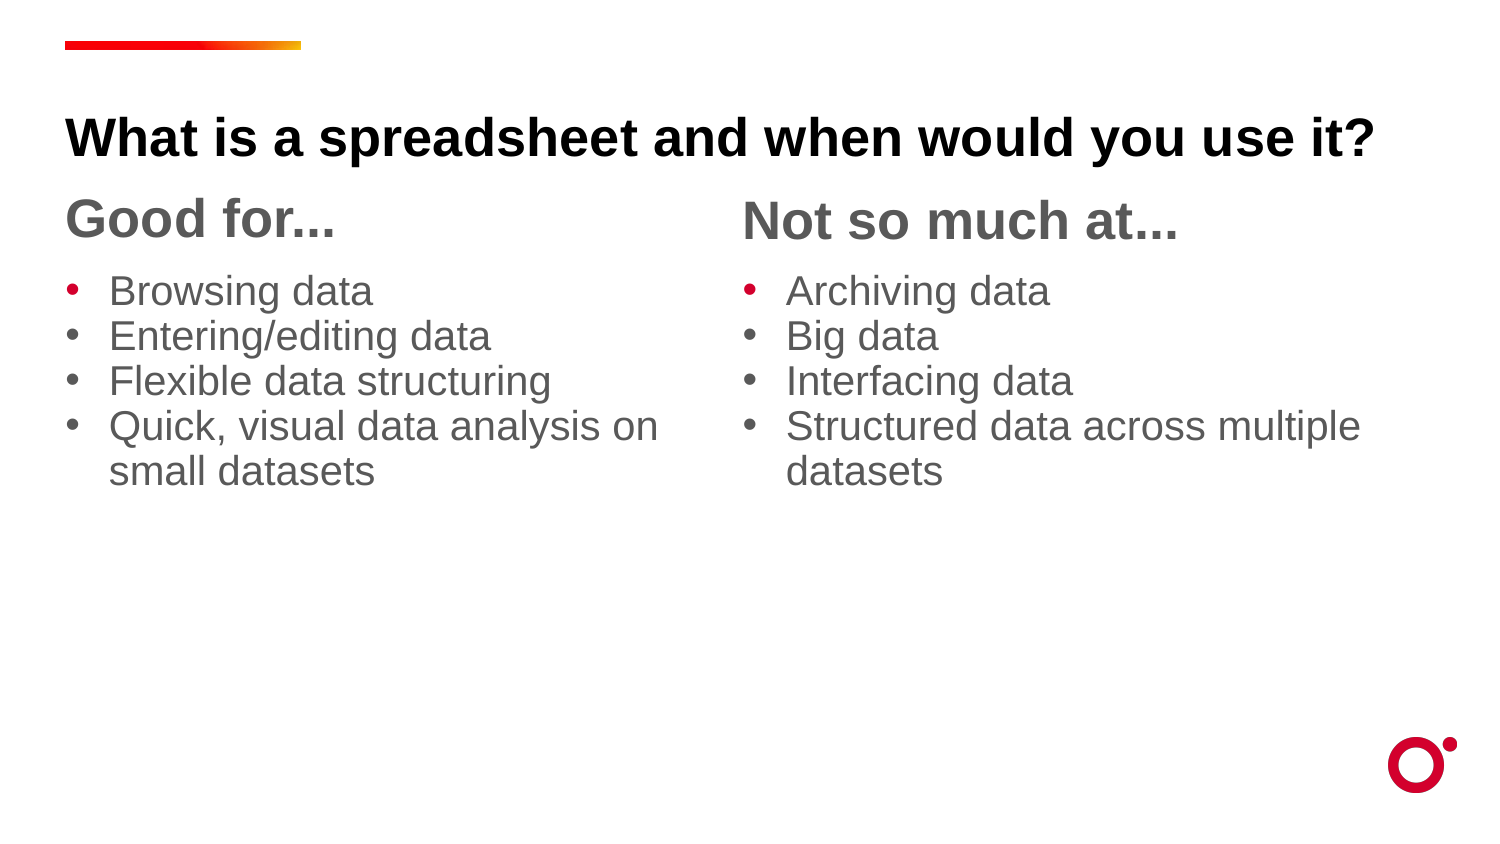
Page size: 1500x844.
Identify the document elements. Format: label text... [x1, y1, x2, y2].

picture [65, 41, 301, 50]
text_box Not so much at... [742, 178, 1409, 251]
picture [1388, 737, 1457, 793]
text_box What is a spreadsheet and when would you use it? [65, 57, 1409, 169]
text_box Good for... [65, 178, 712, 250]
text_box Browsing data Entering/editing data Flexible data structuring Quick, visual data analysis on small datasets [65, 269, 712, 746]
text_box Archiving data Big data Interfacing data Structured data across multiple datasets [742, 269, 1409, 743]
